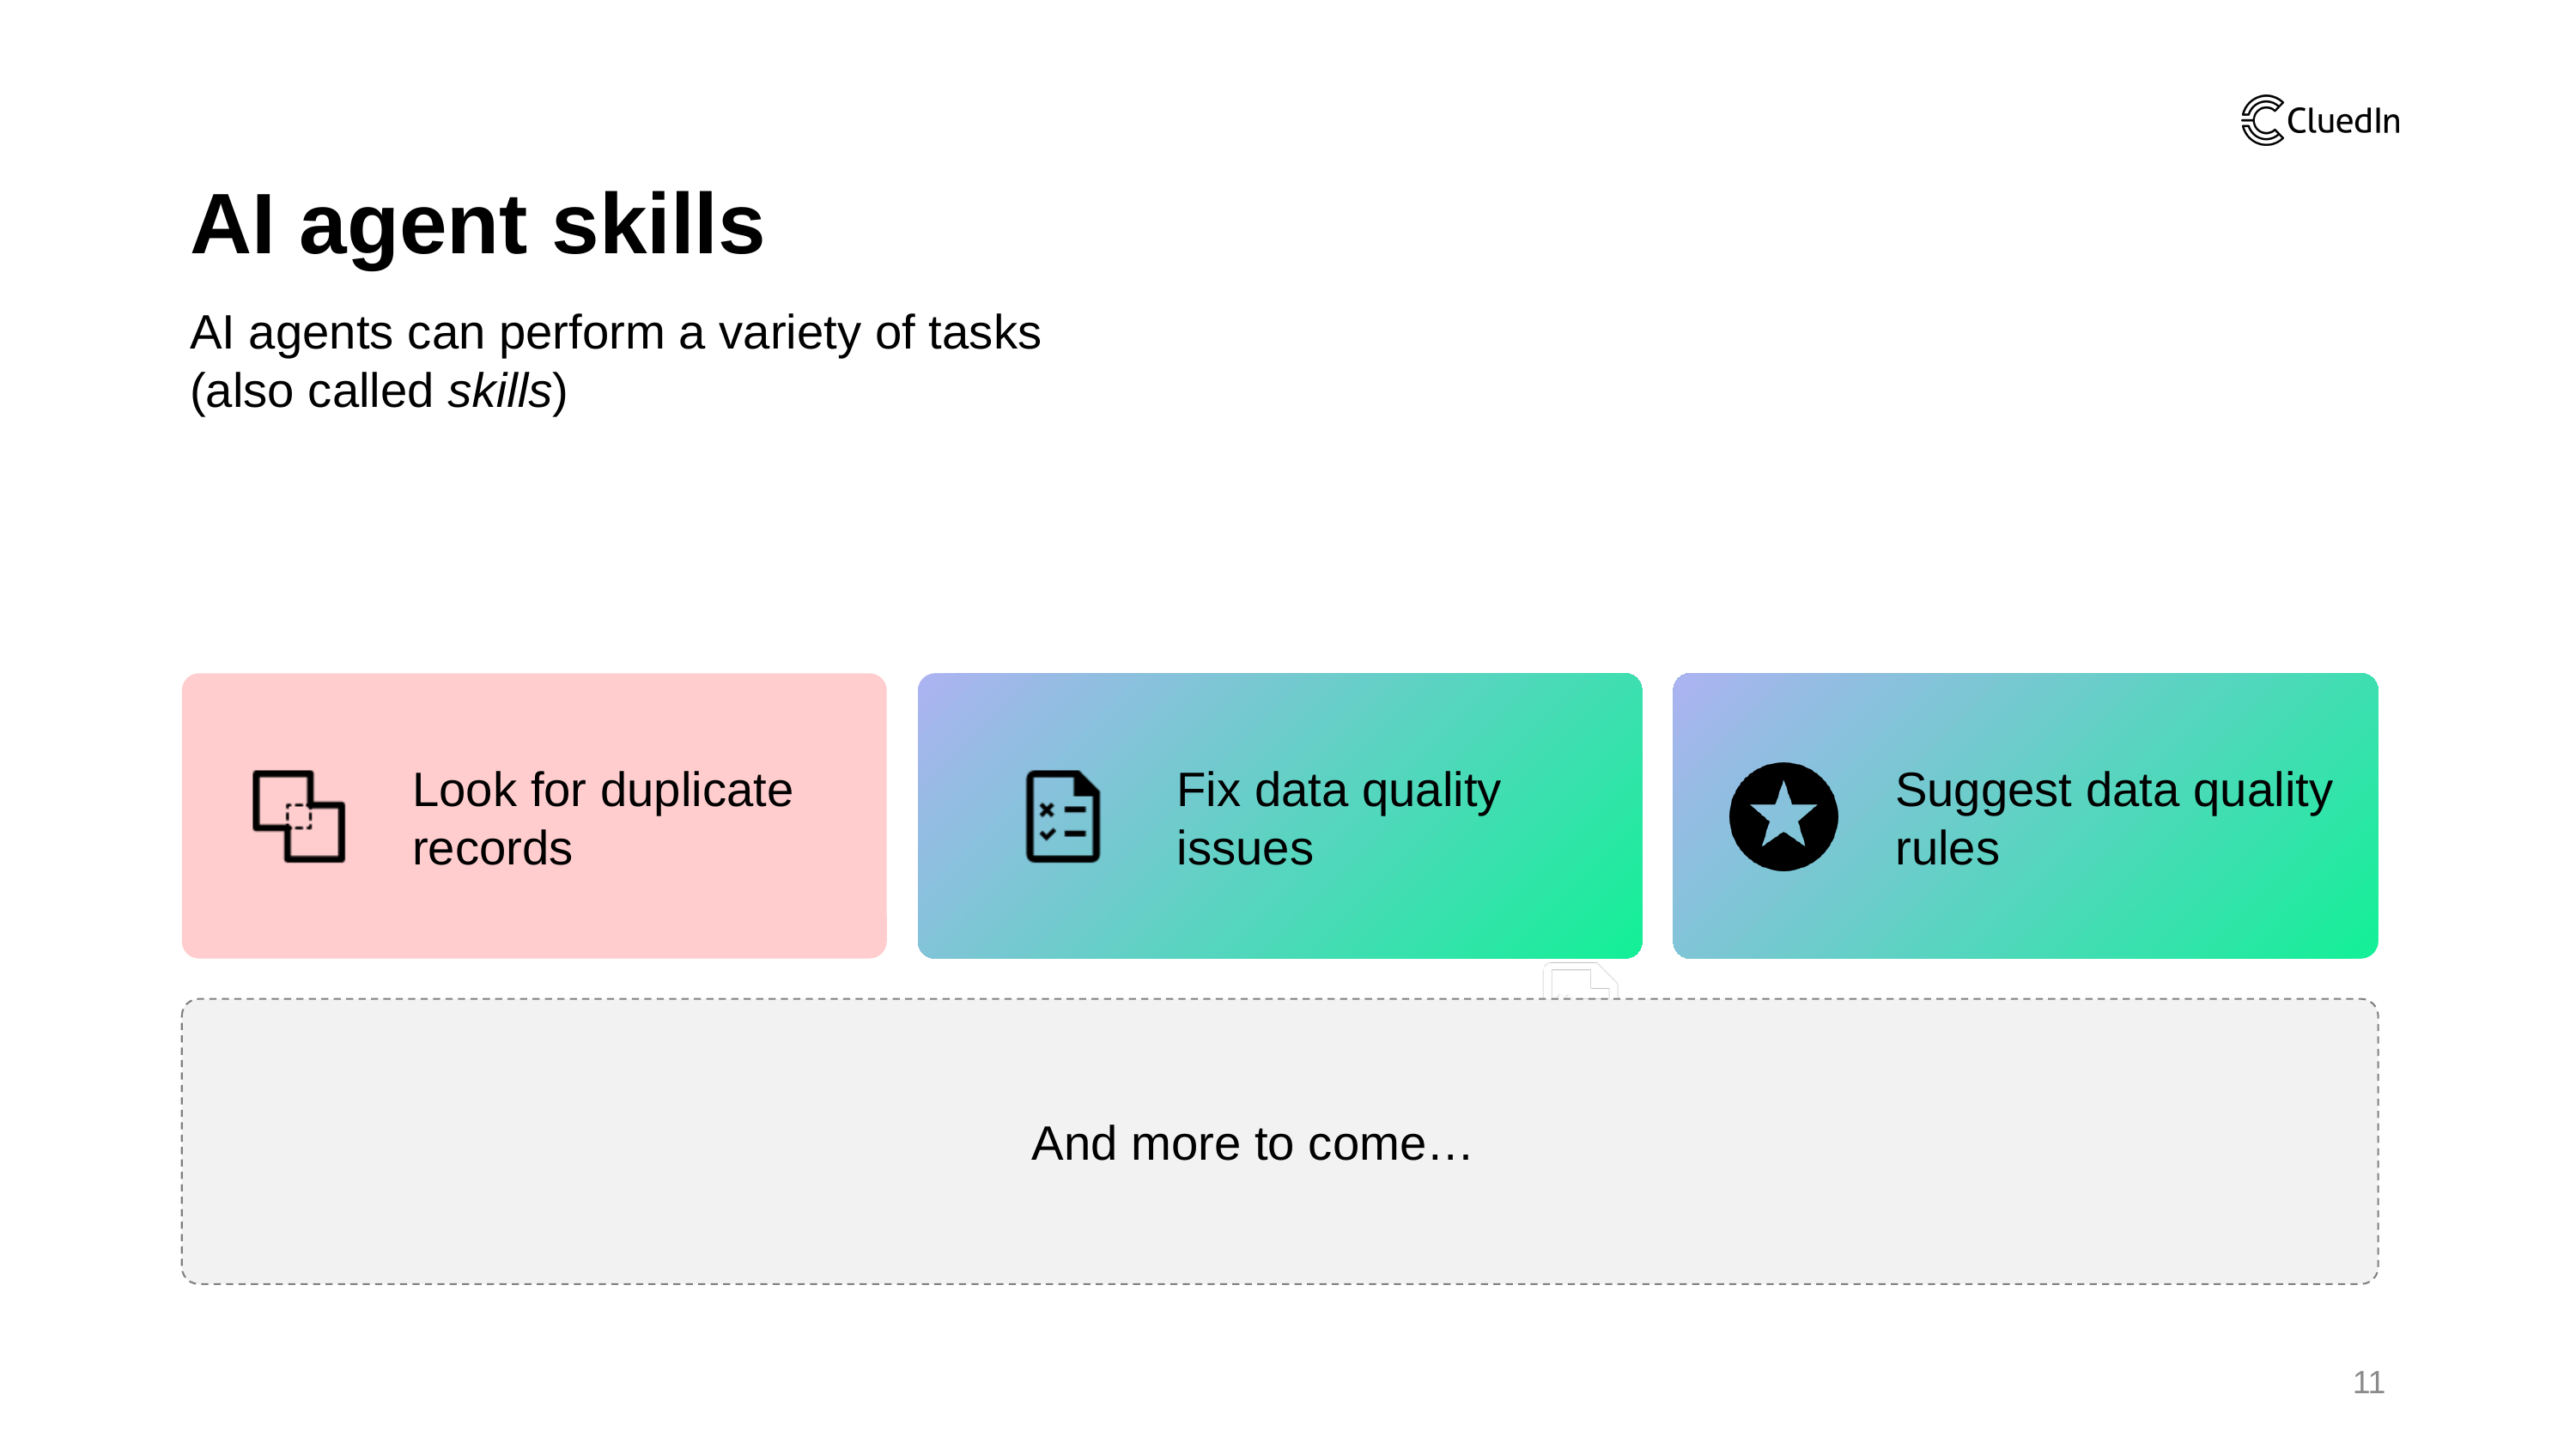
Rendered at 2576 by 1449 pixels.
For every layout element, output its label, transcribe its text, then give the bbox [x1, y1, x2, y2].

picture [2241, 94, 2399, 146]
text_box And more to come… [1019, 1106, 1536, 1177]
picture [1489, 917, 1673, 1101]
text_box AI agents can perform a variety of tasks (also called skills) [177, 294, 1465, 423]
text_box Suggest data quality rules [1882, 751, 2348, 881]
picture [971, 724, 1156, 909]
picture [1715, 748, 1852, 885]
title AI agent skills [177, 118, 2399, 334]
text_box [181, 673, 887, 959]
text_box [1672, 672, 2379, 960]
text_box Fix data quality issues [1163, 751, 1633, 881]
text_box [916, 672, 1643, 960]
slide_number 11 [1819, 1343, 2399, 1420]
text_box [180, 997, 2379, 1285]
